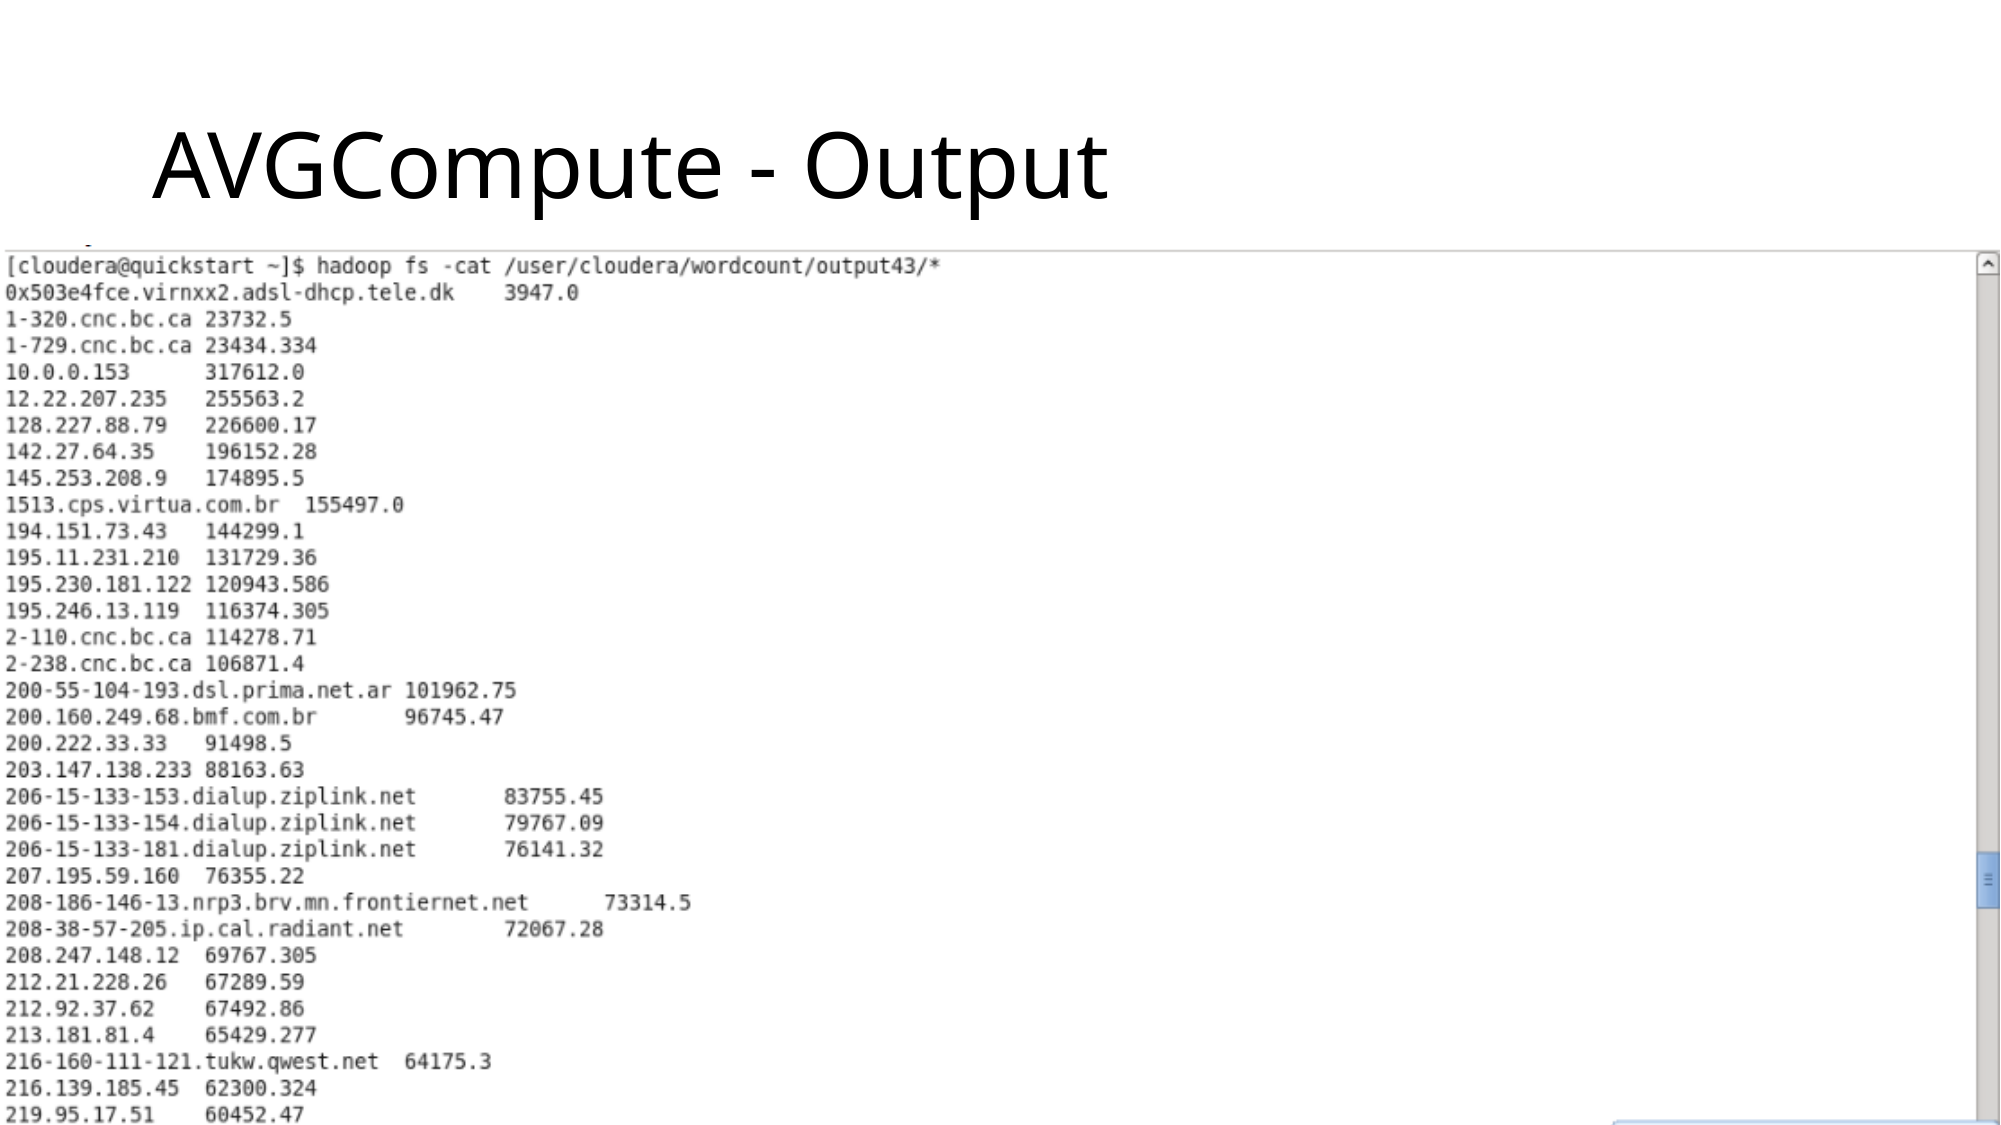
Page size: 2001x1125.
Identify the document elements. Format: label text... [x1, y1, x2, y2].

title AVGCompute - Output [137, 59, 1863, 245]
picture [0, 245, 2000, 1125]
